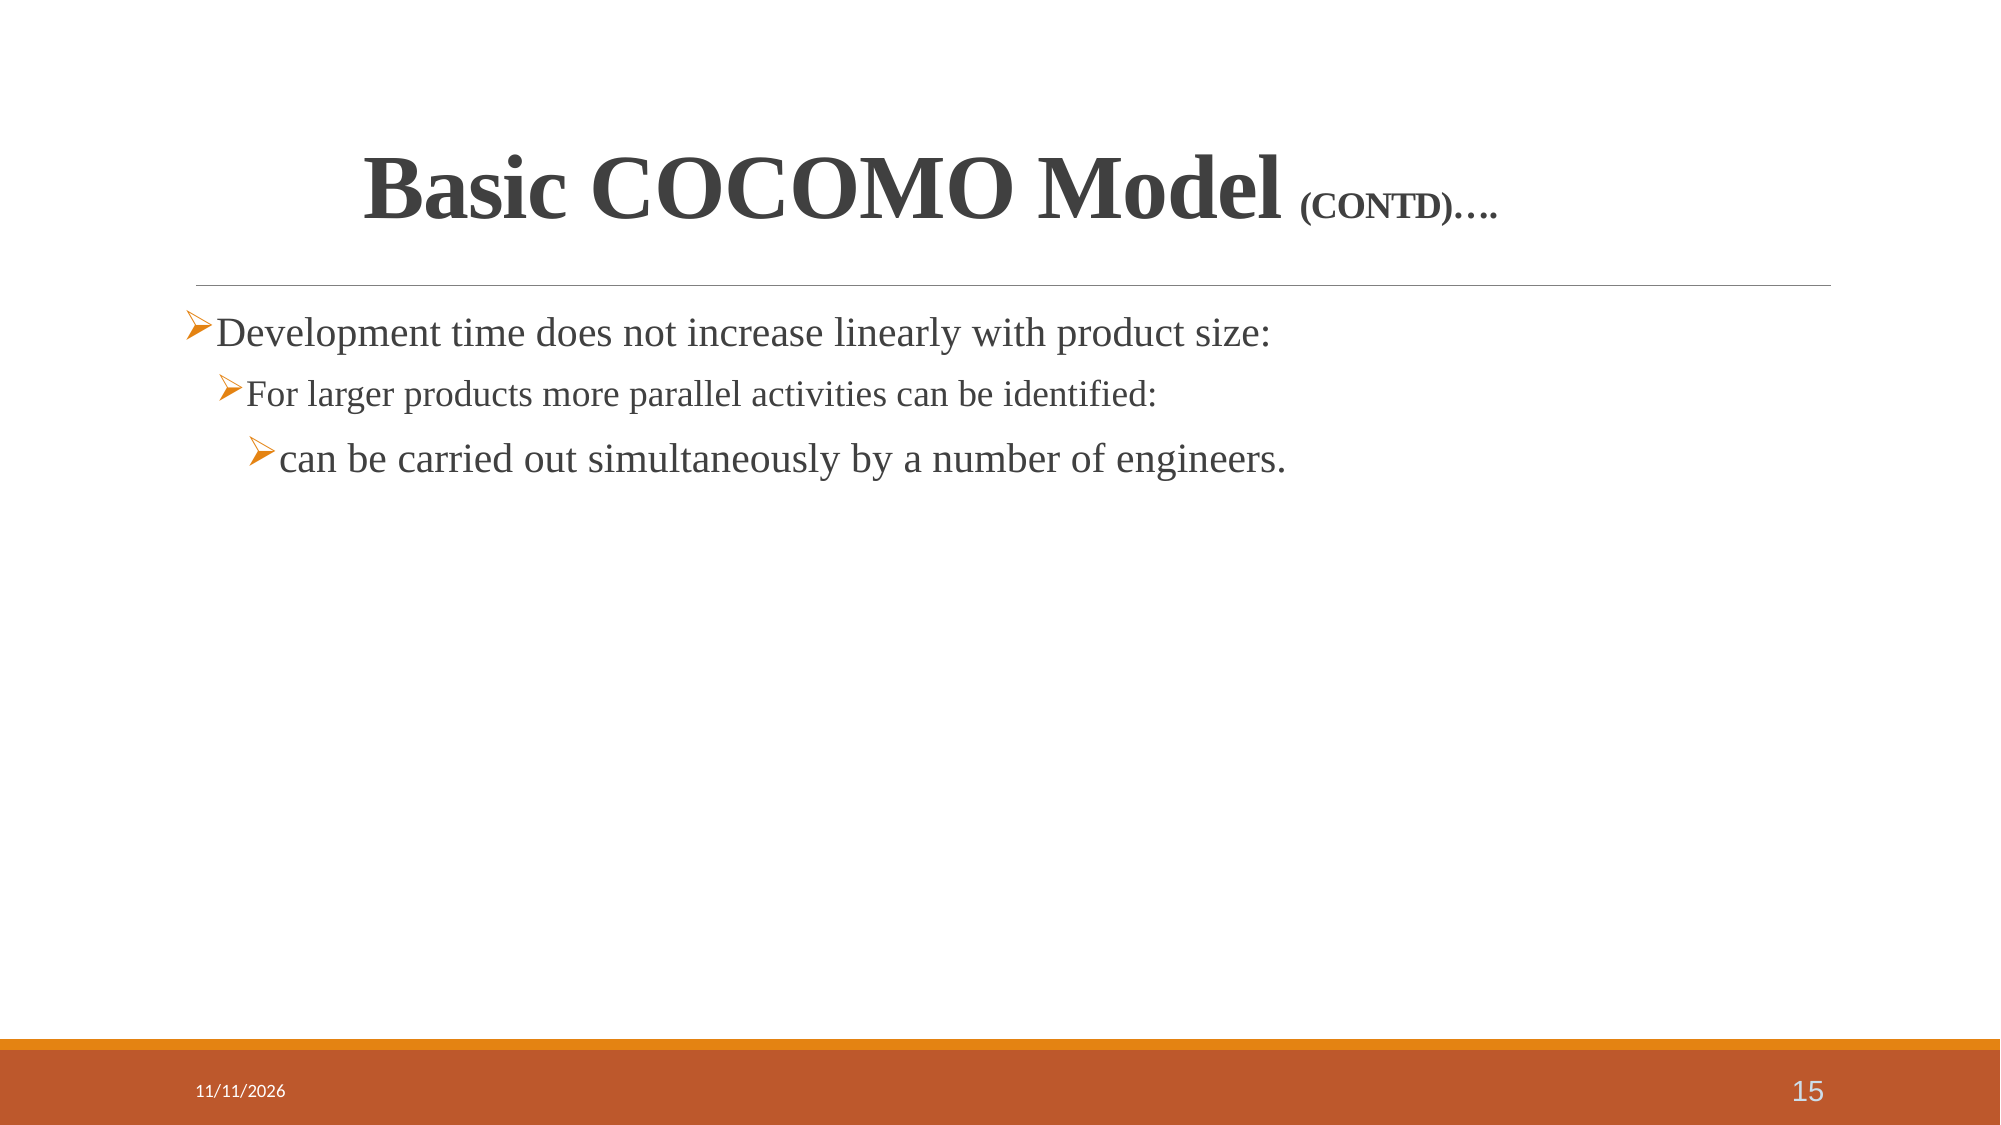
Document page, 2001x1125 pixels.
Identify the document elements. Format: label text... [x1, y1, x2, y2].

title Basic COCOMO Model (CONTD)…. [293, 96, 1568, 284]
list Development time does not increase linearly with product size: For larger products more parallel activities can be identified: can be carried out simultaneously by a number of engineers. [180, 302, 1830, 963]
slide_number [180, 1059, 586, 1120]
slide_number 15 [1624, 1059, 1840, 1120]
